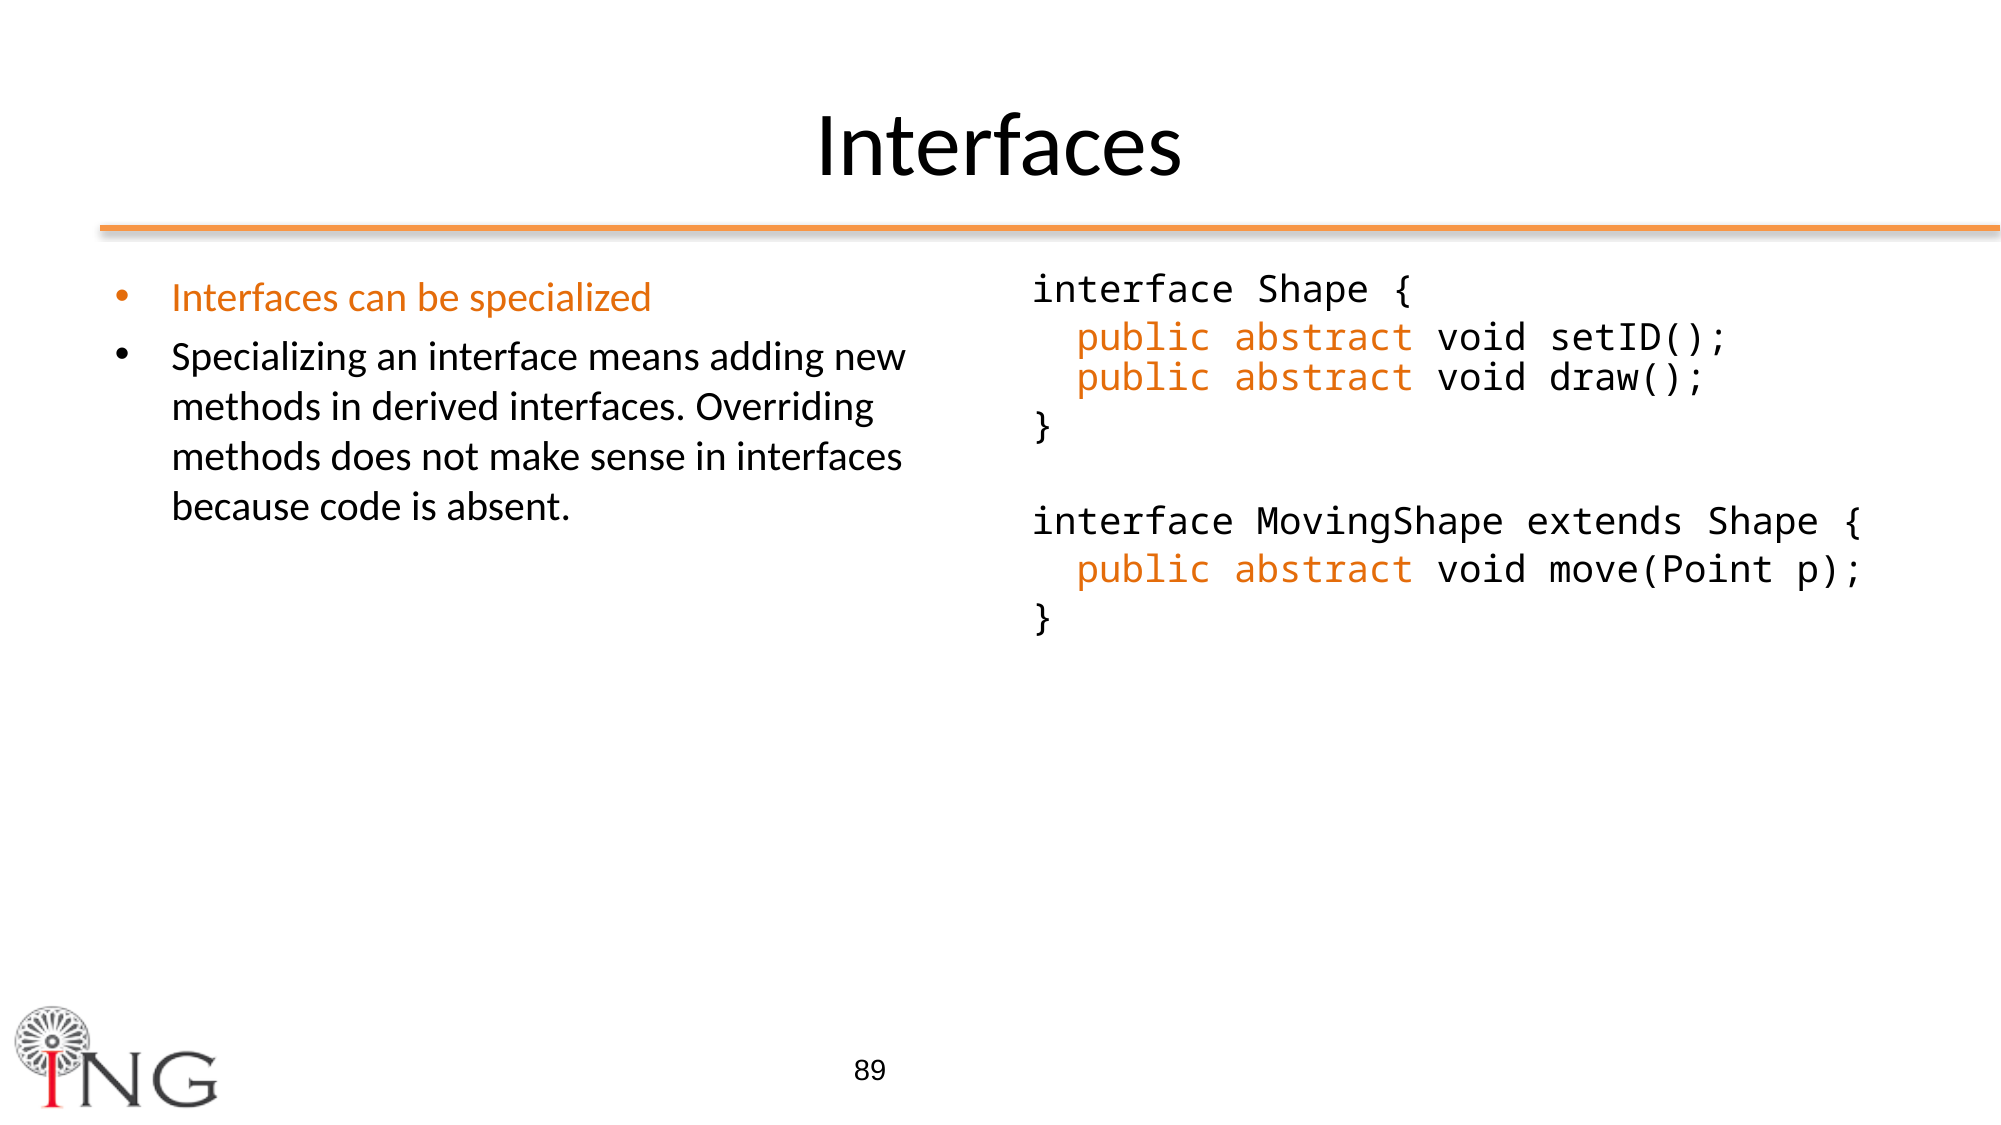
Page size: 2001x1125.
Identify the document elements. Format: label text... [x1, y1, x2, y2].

slide_number 89 [839, 1043, 1900, 1104]
list Interfaces can be specialized Specializing an interface means adding new methods in derived interfaces. Overriding methods does not make sense in interfaces because code is absent. [99, 262, 984, 1005]
list interface Shape { public abstract void setID(); public abstract void draw(); } interface MovingShape extends Shape { public abstract void move(Point p); } [1016, 262, 1969, 1005]
picture [0, 987, 244, 1125]
title Interfaces [99, 45, 1900, 233]
